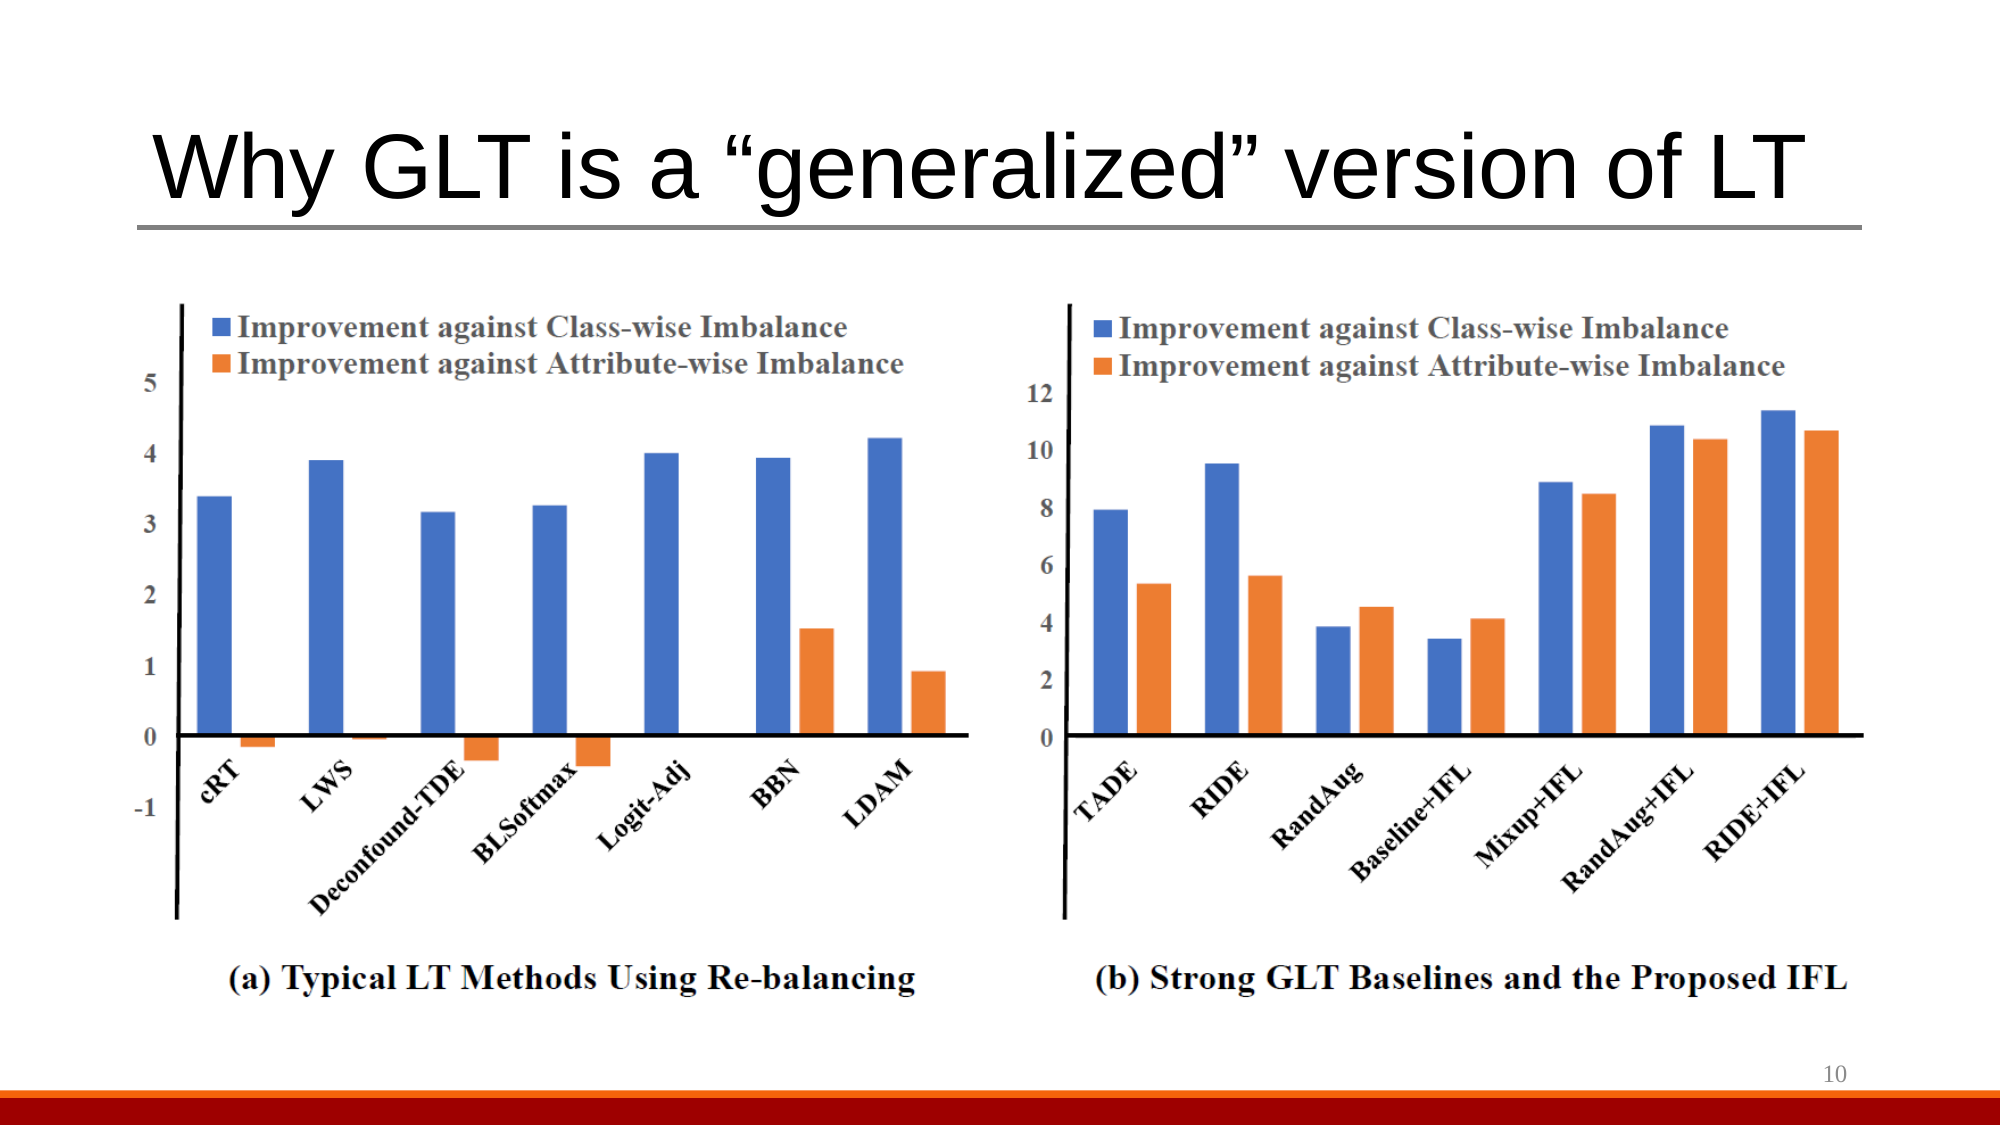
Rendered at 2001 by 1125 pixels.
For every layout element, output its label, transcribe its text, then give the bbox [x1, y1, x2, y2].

slide_number 10 [1412, 1042, 1863, 1103]
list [101, 277, 1899, 1013]
title Why GLT is a “generalized” version of LT [137, 59, 1863, 277]
